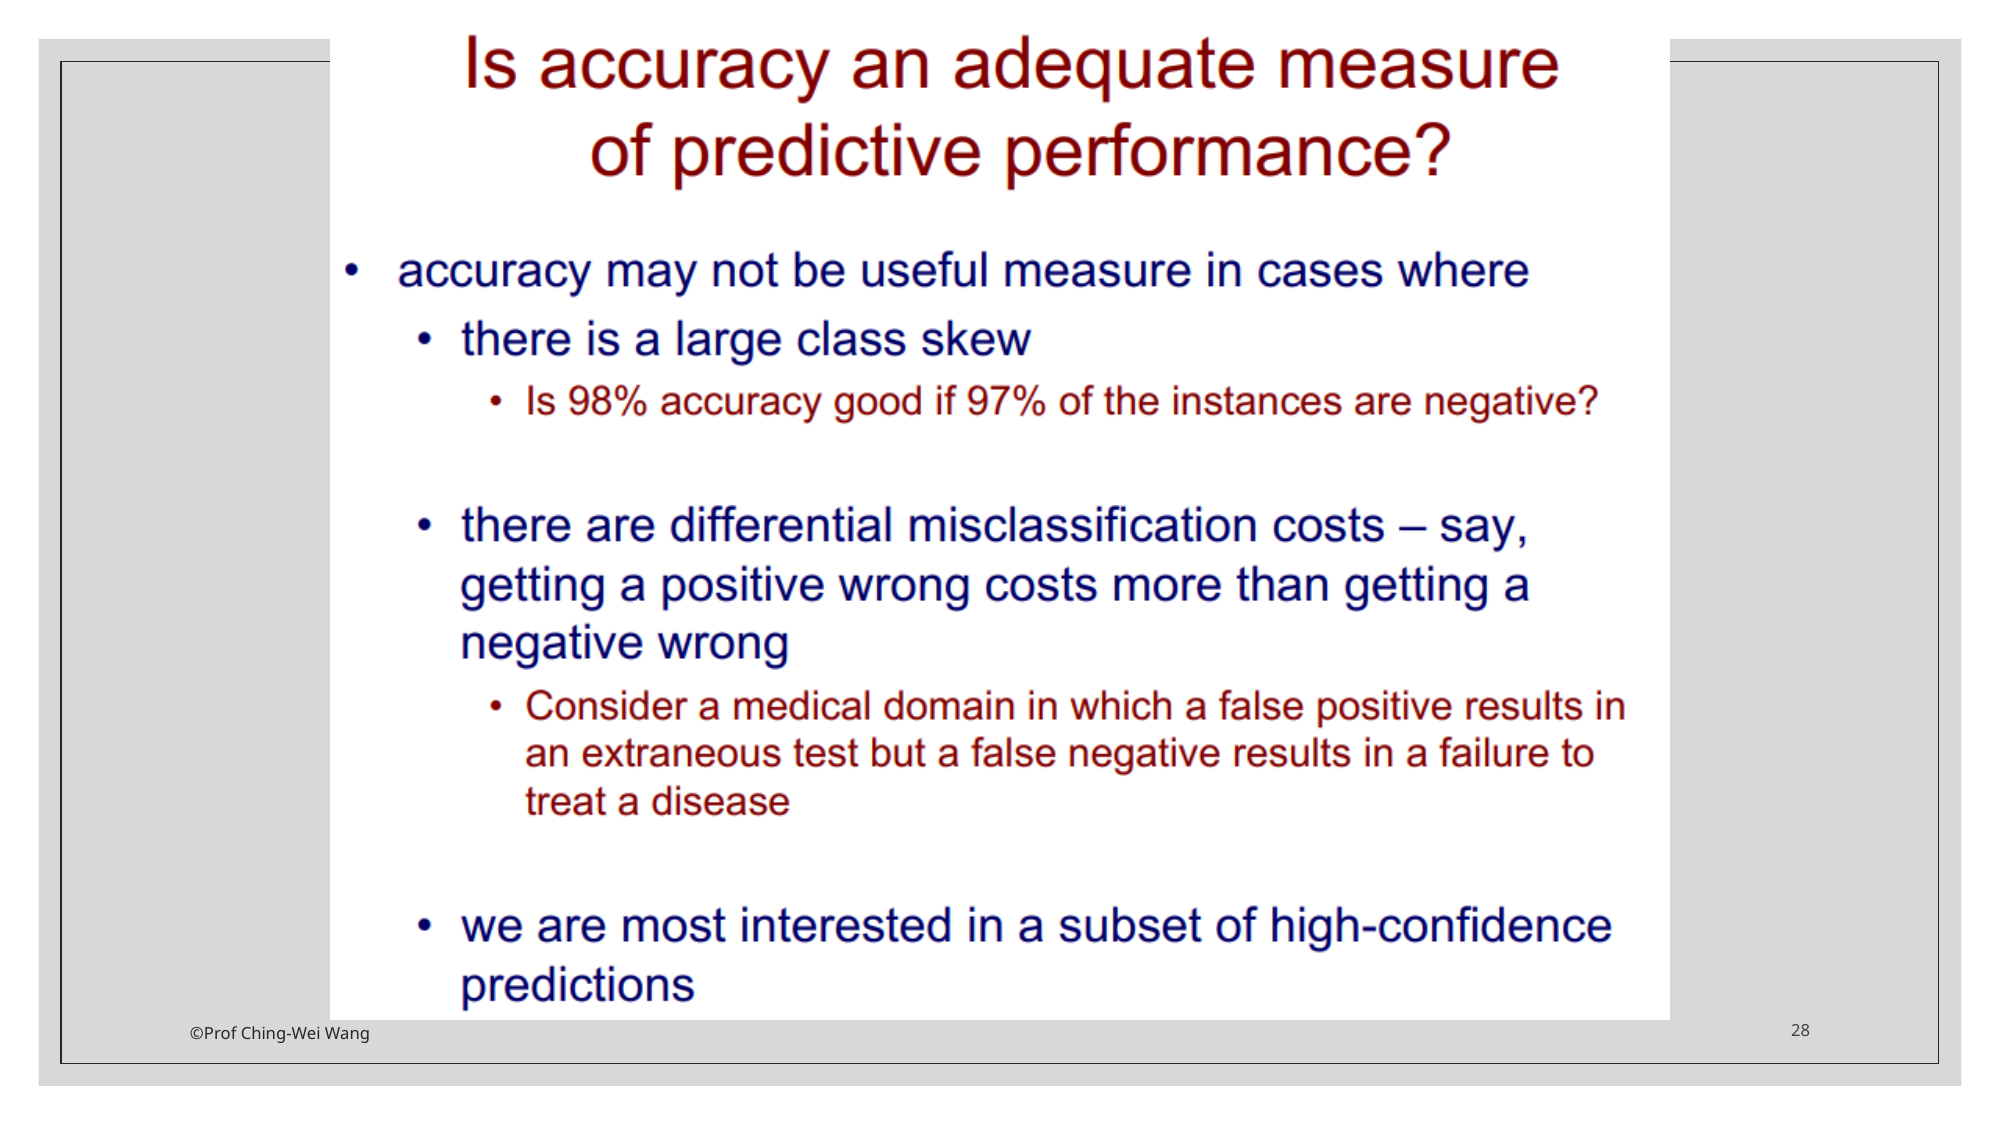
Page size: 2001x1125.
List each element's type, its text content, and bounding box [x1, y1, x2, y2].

slide_number 28 [1687, 990, 1825, 1050]
footer ©Prof Ching-Wei Wang [174, 990, 1130, 1050]
picture [330, 27, 1670, 1020]
